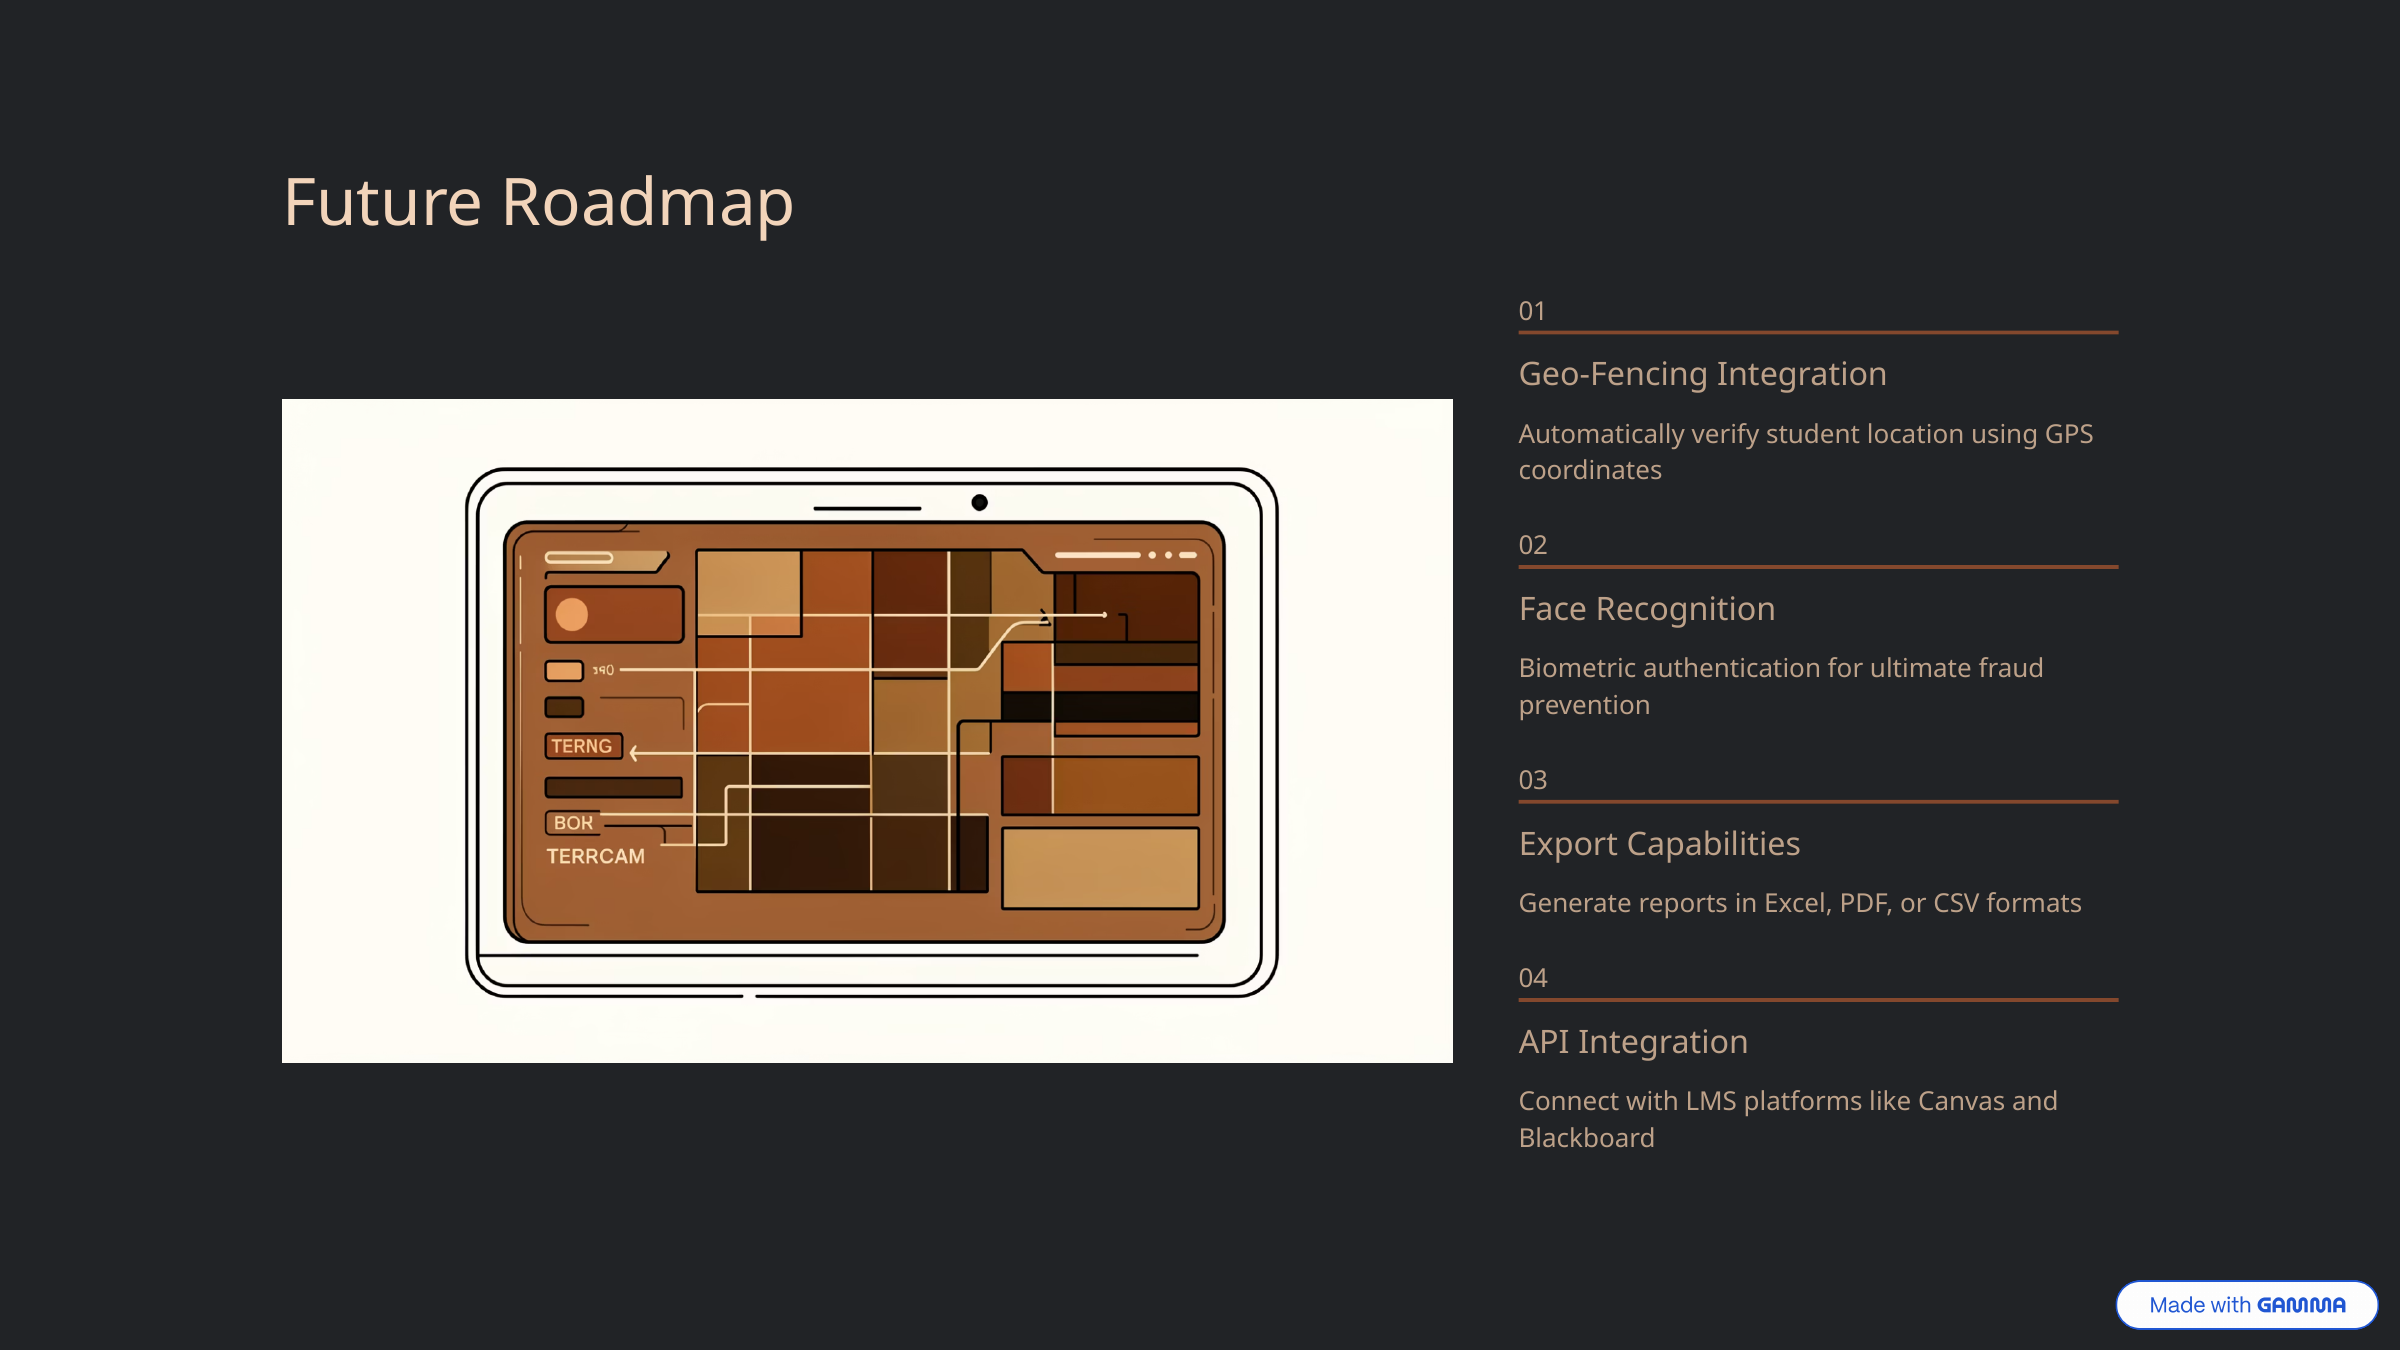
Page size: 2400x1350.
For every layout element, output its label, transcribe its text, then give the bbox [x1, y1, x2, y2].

picture [2106, 1271, 2389, 1339]
text_box Connect with LMS platforms like Canvas and Blackboard [1518, 1079, 2119, 1153]
text_box 04 [1518, 956, 1546, 990]
text_box Face Recognition [1518, 586, 1852, 628]
text_box Future Roadmap [282, 156, 948, 240]
text_box Geo-Fencing Integration [1518, 351, 1909, 393]
text_box [1518, 998, 2119, 1002]
text_box [1518, 799, 2119, 804]
text_box Generate reports in Excel, PDF, or CSV formats [1518, 881, 2119, 918]
text_box [1518, 330, 2119, 335]
text_box 03 [1518, 758, 1546, 792]
text_box API Integration [1518, 1018, 1852, 1061]
text_box [1518, 565, 2119, 569]
text_box 02 [1518, 523, 1546, 558]
text_box Export Capabilities [1518, 820, 1852, 863]
text_box 01 [1518, 289, 1546, 323]
text_box Biometric authentication for ultimate fraud prevention [1518, 646, 2119, 720]
picture [282, 399, 1453, 1063]
text_box Automatically verify student location using GPS coordinates [1518, 411, 2119, 485]
